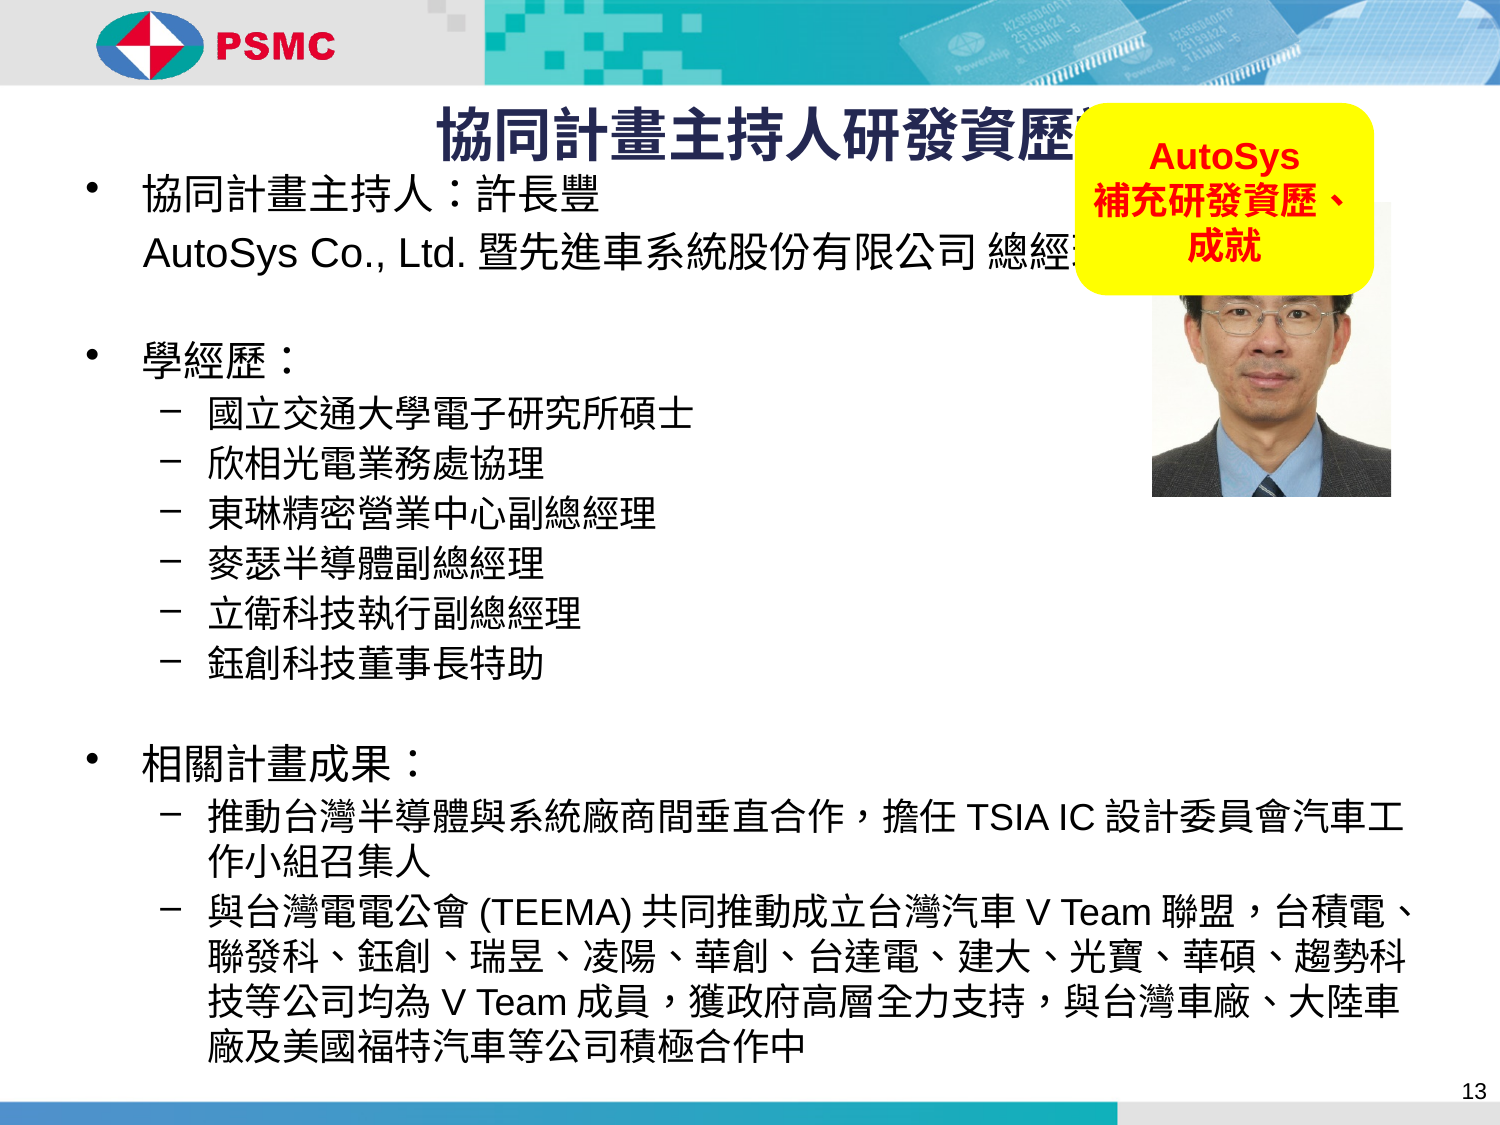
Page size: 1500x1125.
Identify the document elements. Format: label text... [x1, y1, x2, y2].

text_box 協同計畫主持人：許長豐 AutoSys Co., Ltd.暨先進車系統股份有限公司 總經理 學經歷： 國立交通大學電子研究所碩士 欣相光電業務處協理 東琳精密營業中心副總經理 麥瑟半導體副總經理 立衛科技執行副總經理 鈺創科技董事長特助 相關計畫成果： 推動台灣半導體與系統廠商間垂直合作，擔任TSIA IC設計委員會汽車工作小組召集人 與台灣電電公會(TEEMA)共同推動成立台灣汽車V Team聯盟，台積電、聯發科、鈺創、瑞昱、凌陽、華創、台達電、建大、光寶、華碩、趨勢科技等公司均為V Team成員，獲政府高層全力支持，與台灣車廠、大陸車廠及美國福特汽車等公司積極合作中 [70, 160, 1430, 855]
text_box AutoSys 補充研發資歷、成就 [1074, 102, 1375, 296]
text_box [1148, 198, 1375, 296]
slide_number 13 [1152, 1069, 1500, 1125]
picture [0, 1093, 1152, 1125]
text_box [1148, 198, 1396, 502]
picture [0, 0, 1500, 90]
text_box 協同計畫主持人研發資歷說明 [202, 90, 1425, 160]
text_box [0, 109, 1500, 1093]
picture [1151, 201, 1392, 498]
